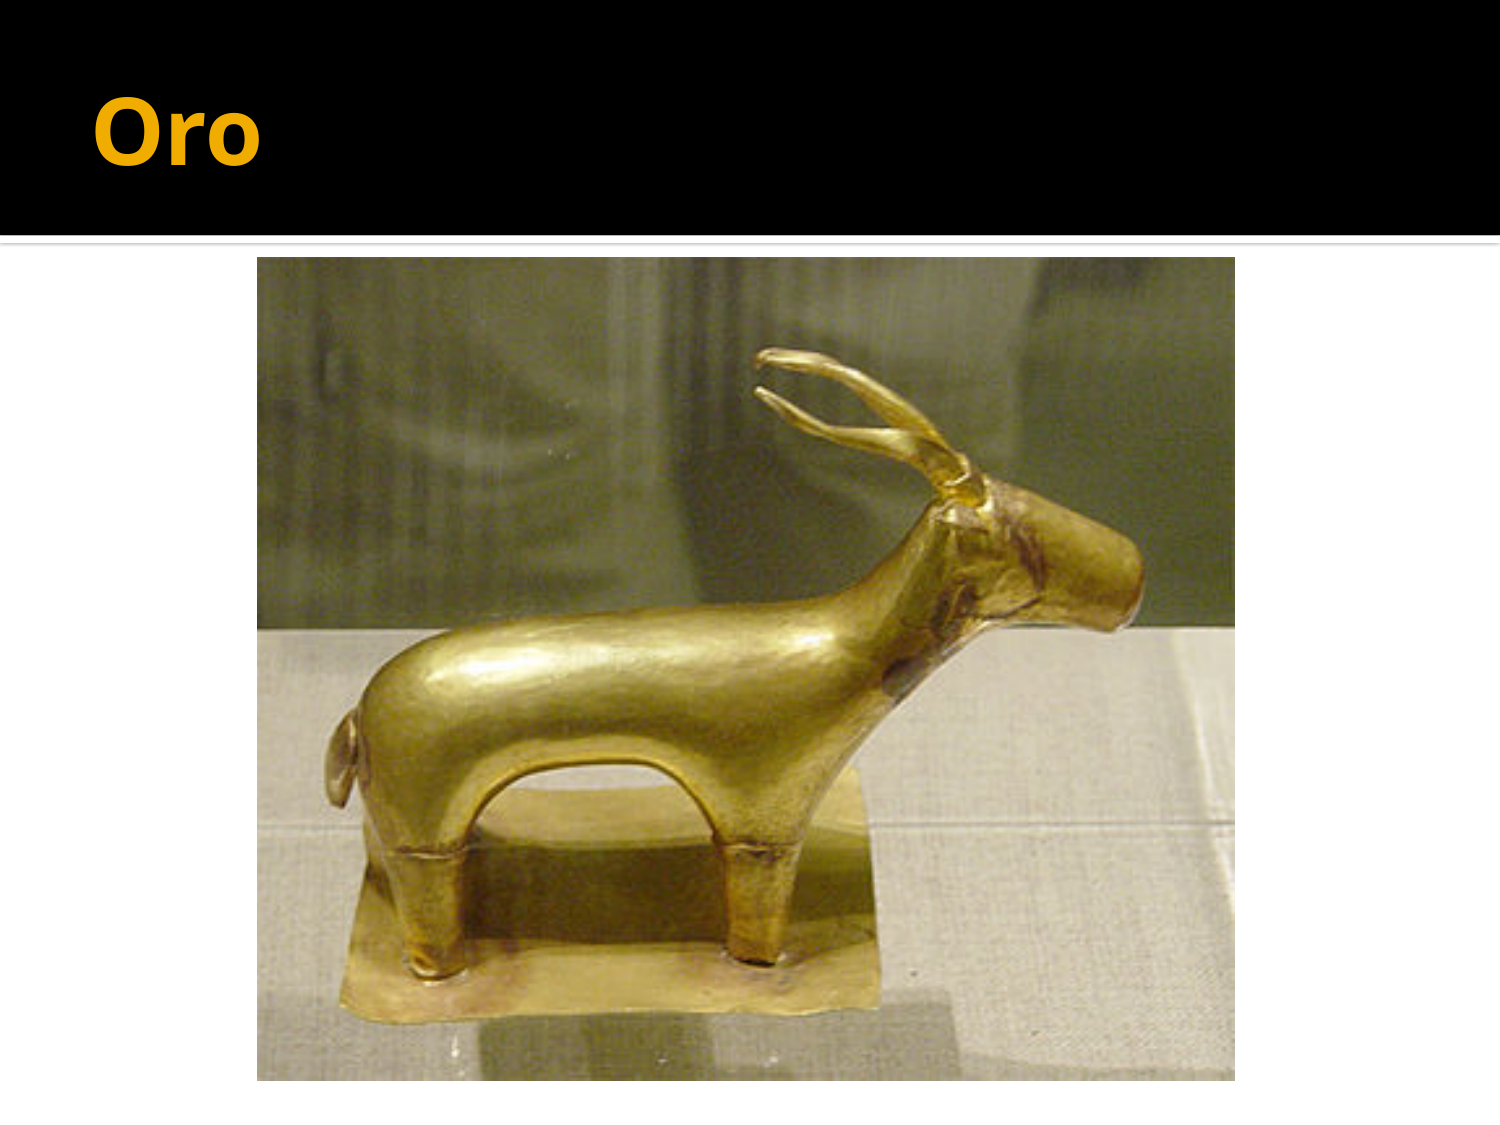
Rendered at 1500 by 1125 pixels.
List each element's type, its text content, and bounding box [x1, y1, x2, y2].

picture [257, 257, 1235, 1081]
title Oro [75, 25, 1425, 231]
